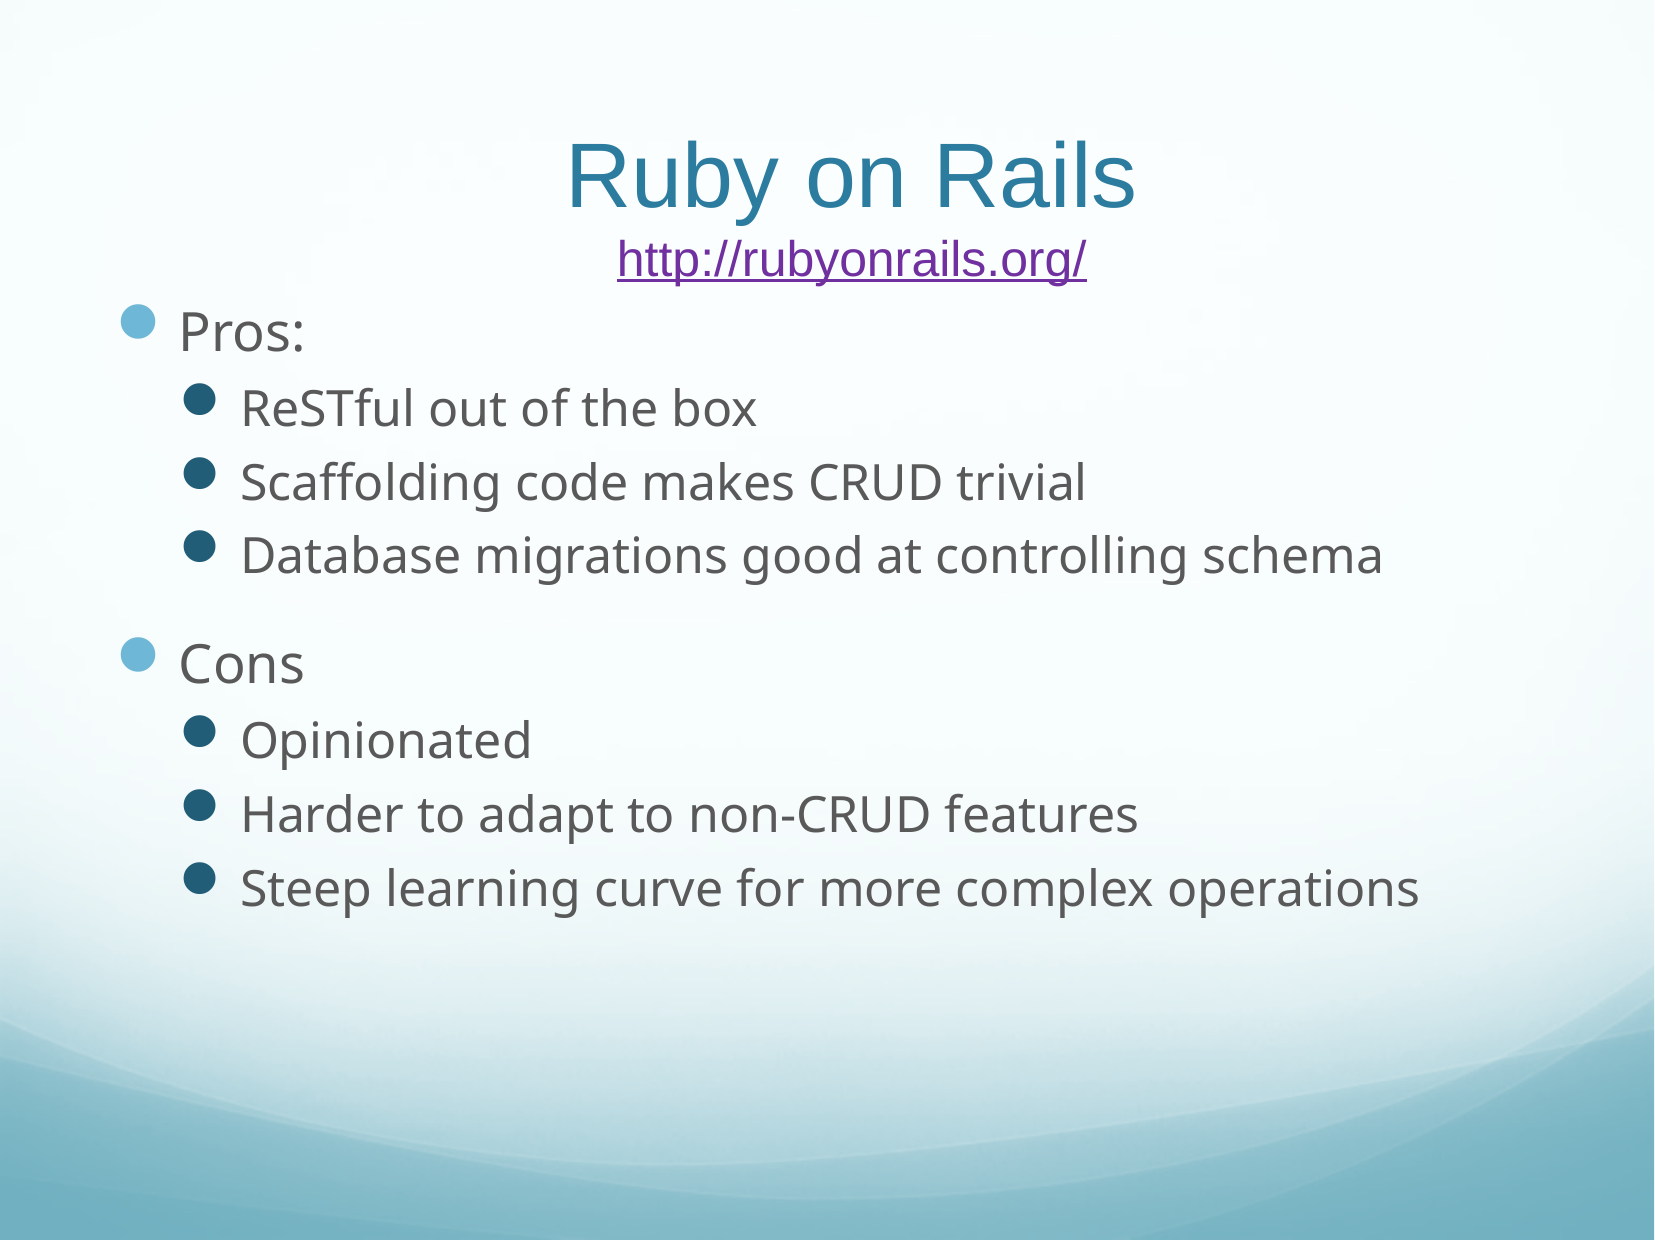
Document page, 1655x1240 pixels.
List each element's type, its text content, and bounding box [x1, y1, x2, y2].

text_box Ruby on Rails http://rubyonrails.org/ [124, 44, 1580, 287]
list Pros: ReSTful out of the box Scaffolding code makes CRUD trivial Database migrations good at controlling schema Cons Opinionated Harder to adapt to non-CRUD features Steep learning curve for more complex operations [99, 289, 1555, 1075]
